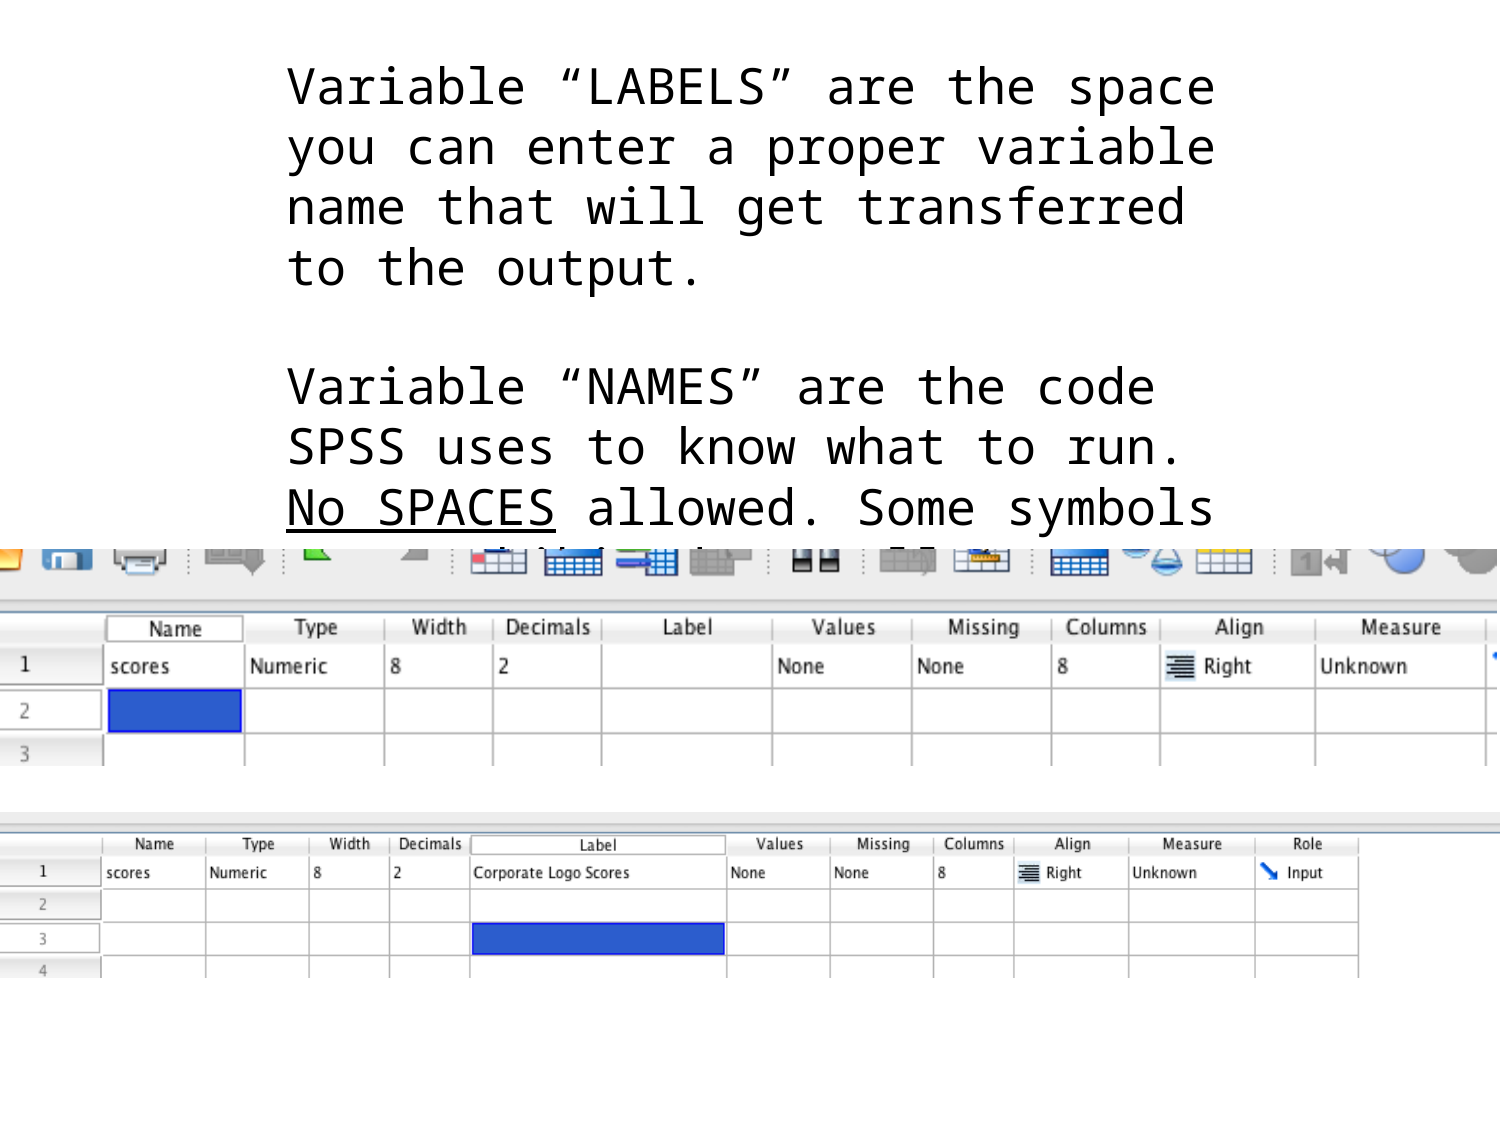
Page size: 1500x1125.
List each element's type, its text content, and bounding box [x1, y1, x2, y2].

text_box Variable “LABELS” are the space you can enter a proper variable name that will get transferred to the output. Variable “NAMES” are the code SPSS uses to know what to run. No SPACES allowed. Some symbols are prohibited as well. [271, 47, 1275, 548]
picture [0, 549, 1497, 766]
picture [0, 812, 1500, 978]
